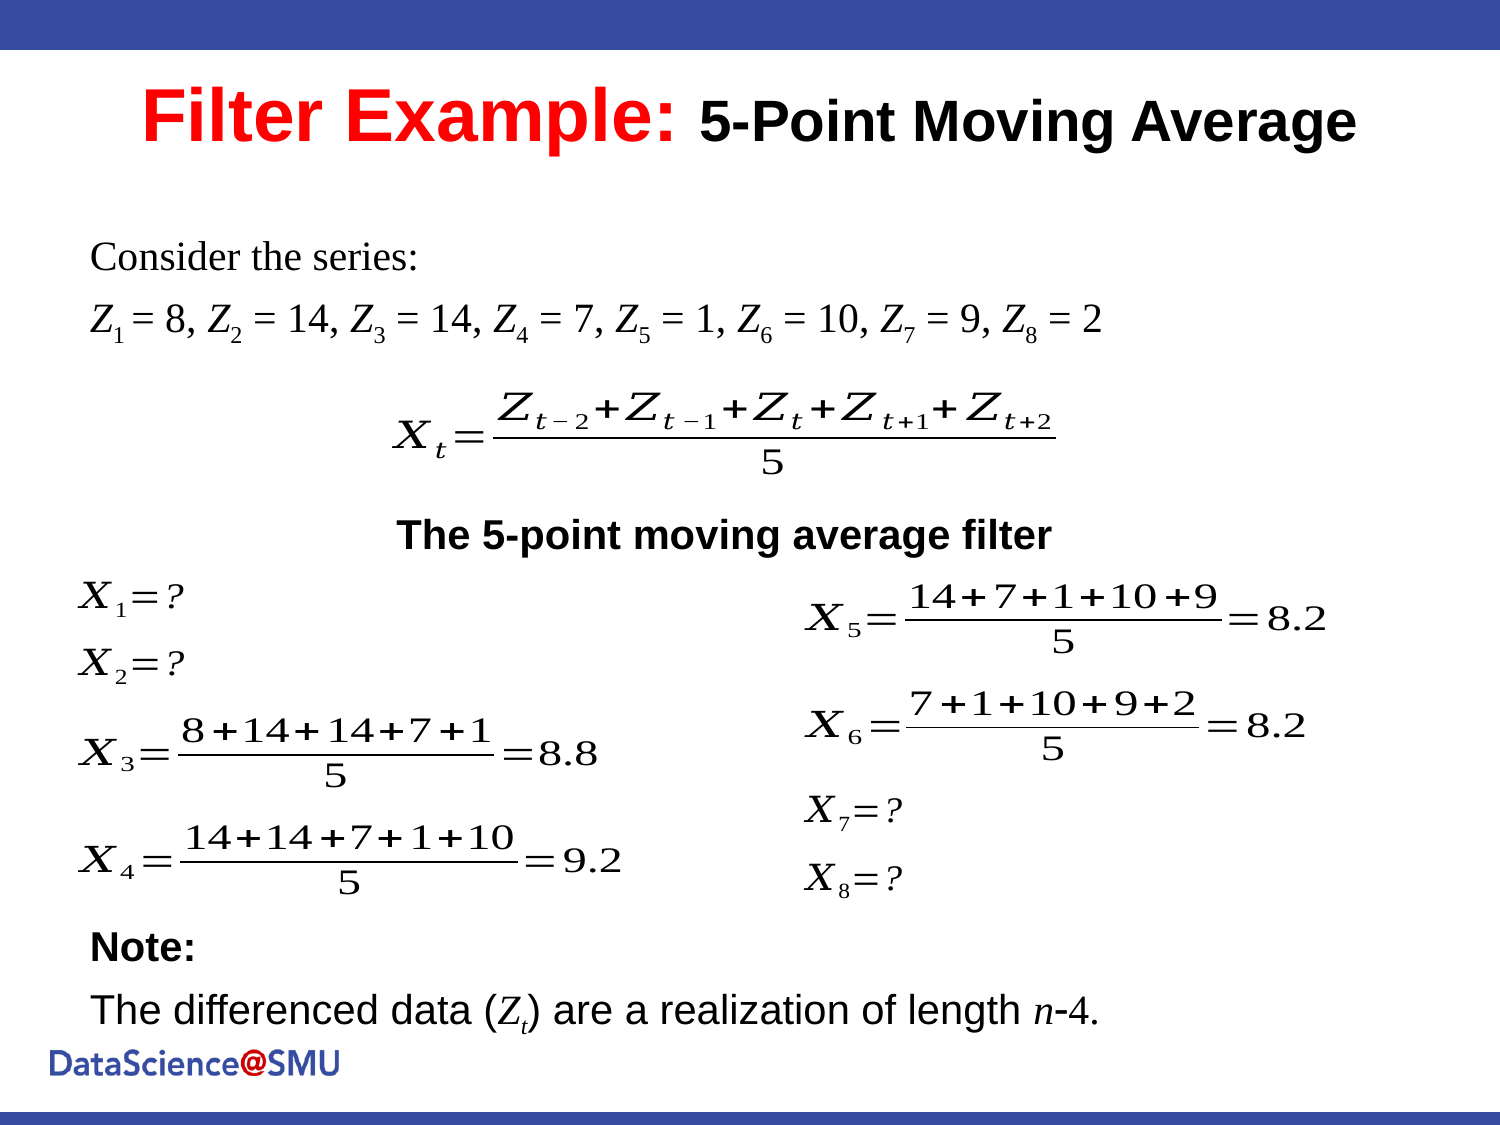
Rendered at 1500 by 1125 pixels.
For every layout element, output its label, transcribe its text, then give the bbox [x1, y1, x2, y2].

text_box The 5-point moving average filter [381, 500, 1075, 566]
text_box Filter Example: 5-Point Moving Average [74, 59, 1425, 175]
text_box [821, 562, 961, 610]
picture [50, 1049, 339, 1076]
text_box Note: The differenced data (Zt) are a realization of length n-4. [75, 912, 1401, 1029]
text_box Consider the series: Z1 = 8, Z2 = 14, Z3 = 14, Z4 = 7, Z5 = 1, Z6 = 10, Z7 = 9, Z8 = 2 [74, 221, 1425, 363]
